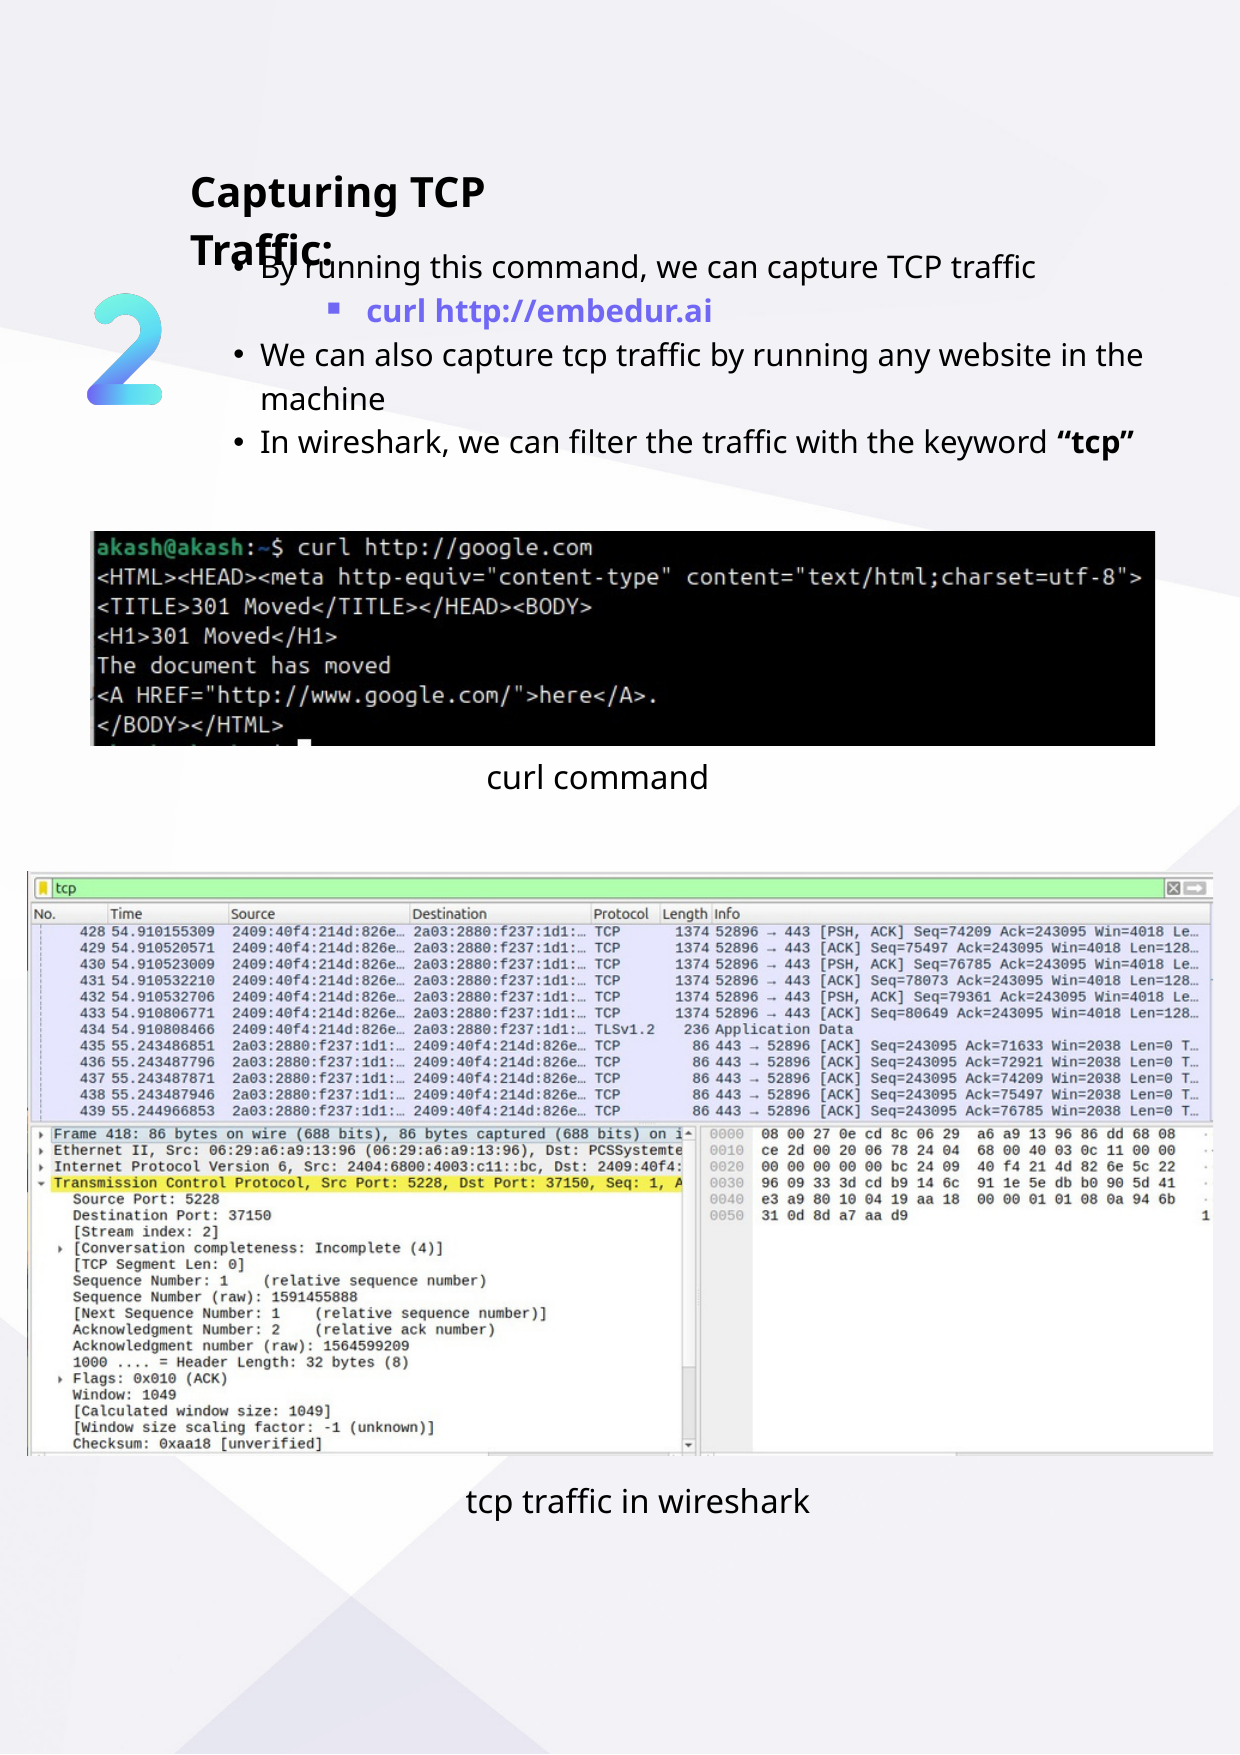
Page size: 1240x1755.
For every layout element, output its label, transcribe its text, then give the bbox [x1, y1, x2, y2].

text_box [90, 531, 1156, 746]
text_box tcp traffic in wireshark [465, 1473, 908, 1521]
text_box [0, 0, 1240, 1754]
text_box curl command [486, 749, 929, 797]
text_box By running this command, we can capture TCP traffic curl http://embedur.ai We can also capture tcp traffic by running any website in the machine In wireshark, we can filter the traffic with the keyword “tcp” [206, 241, 1240, 461]
text_box [86, 293, 162, 405]
text_box Capturing TCP Traffic: [189, 157, 638, 275]
text_box [26, 871, 1214, 1456]
